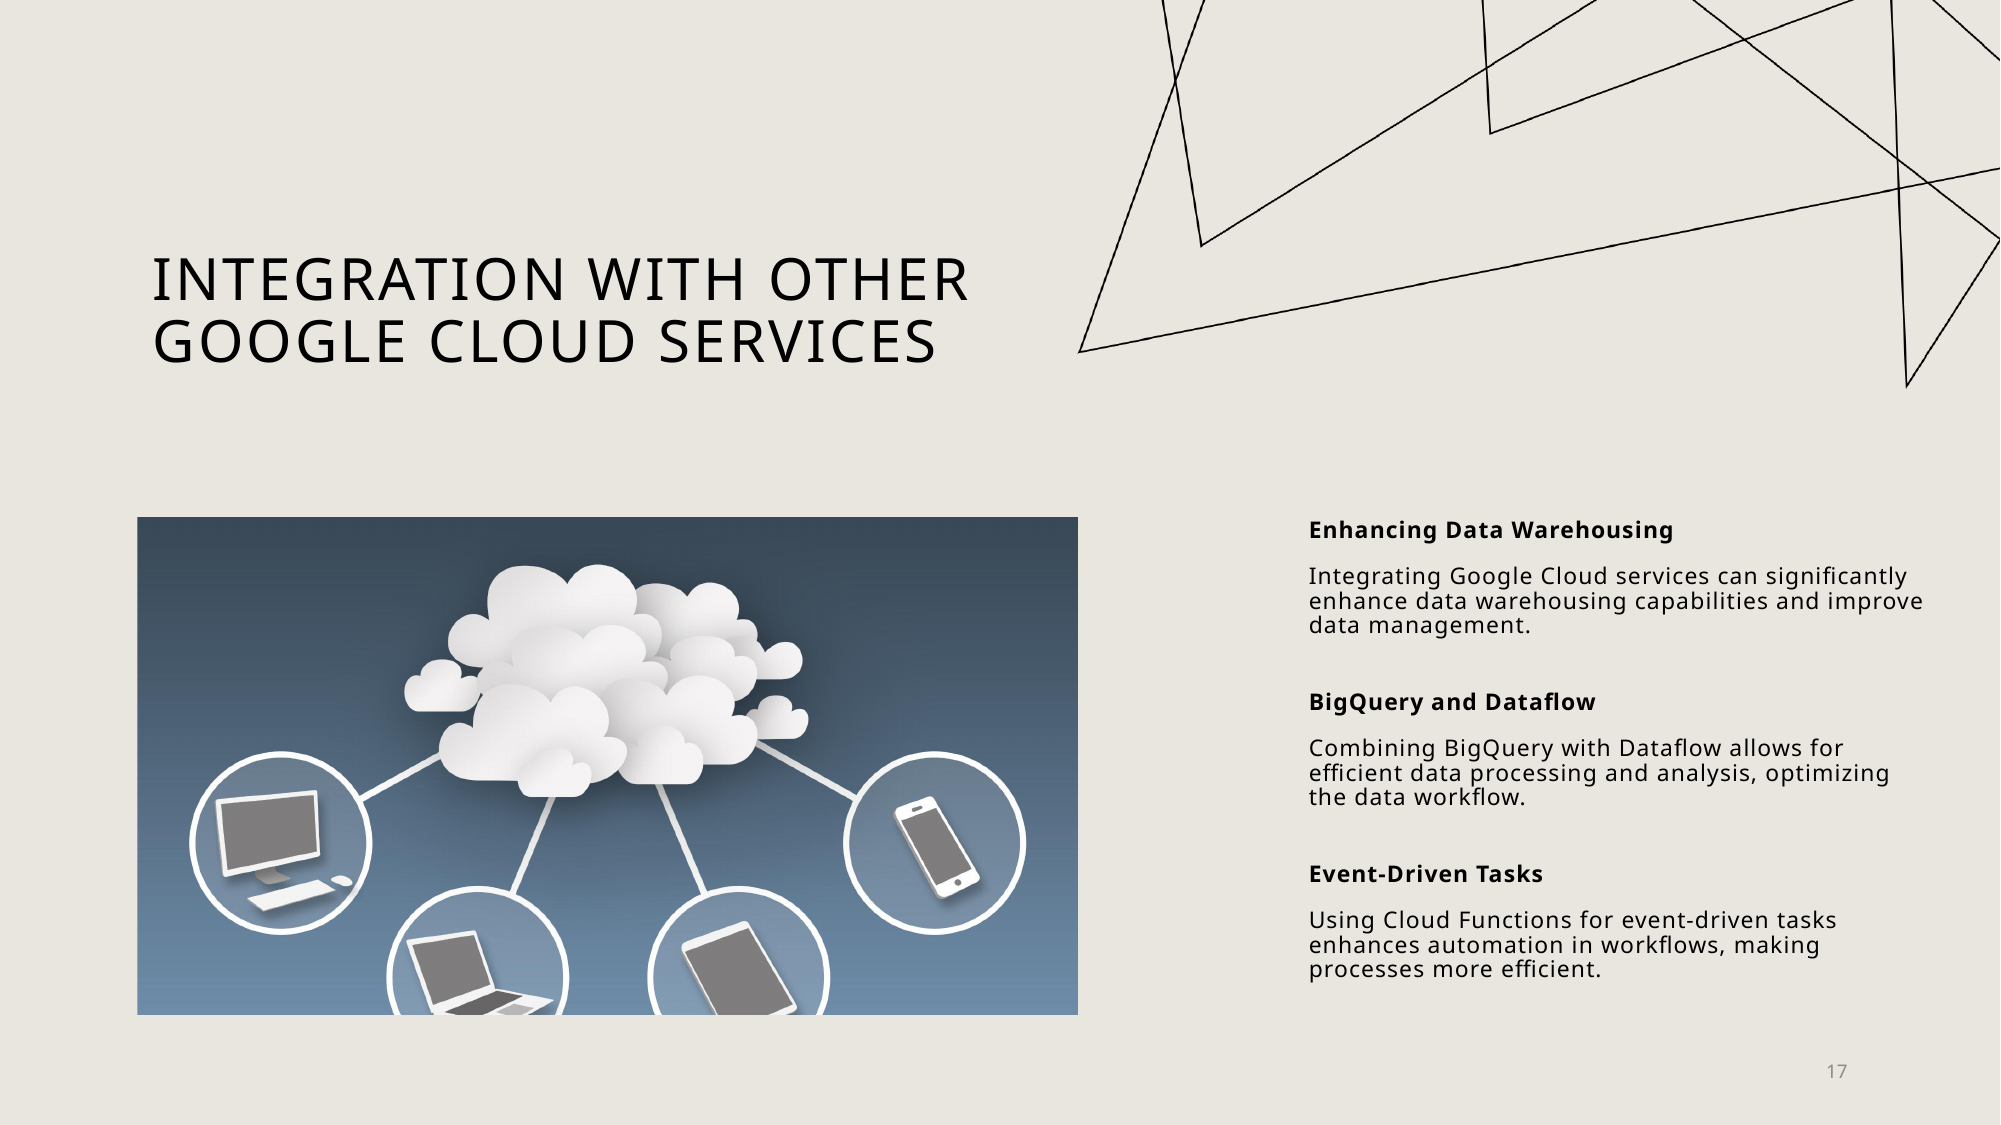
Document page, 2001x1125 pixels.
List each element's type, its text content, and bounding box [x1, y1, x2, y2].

title Integration with Other Google Cloud Services [137, 55, 1066, 384]
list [137, 517, 1079, 1015]
list Enhancing Data Warehousing Integrating Google Cloud services can significantly enhance data warehousing capabilities and improve data management. BigQuery and Dataflow Combining BigQuery with Dataflow allows for efficient data processing and analysis, optimizing the data workflow. Event-Driven Tasks Using Cloud Functions for event-driven tasks enhances automation in workflows, making processes more efficient. [1293, 519, 1941, 1017]
slide_number 17 [1412, 1042, 1863, 1103]
picture [1034, 0, 2000, 389]
